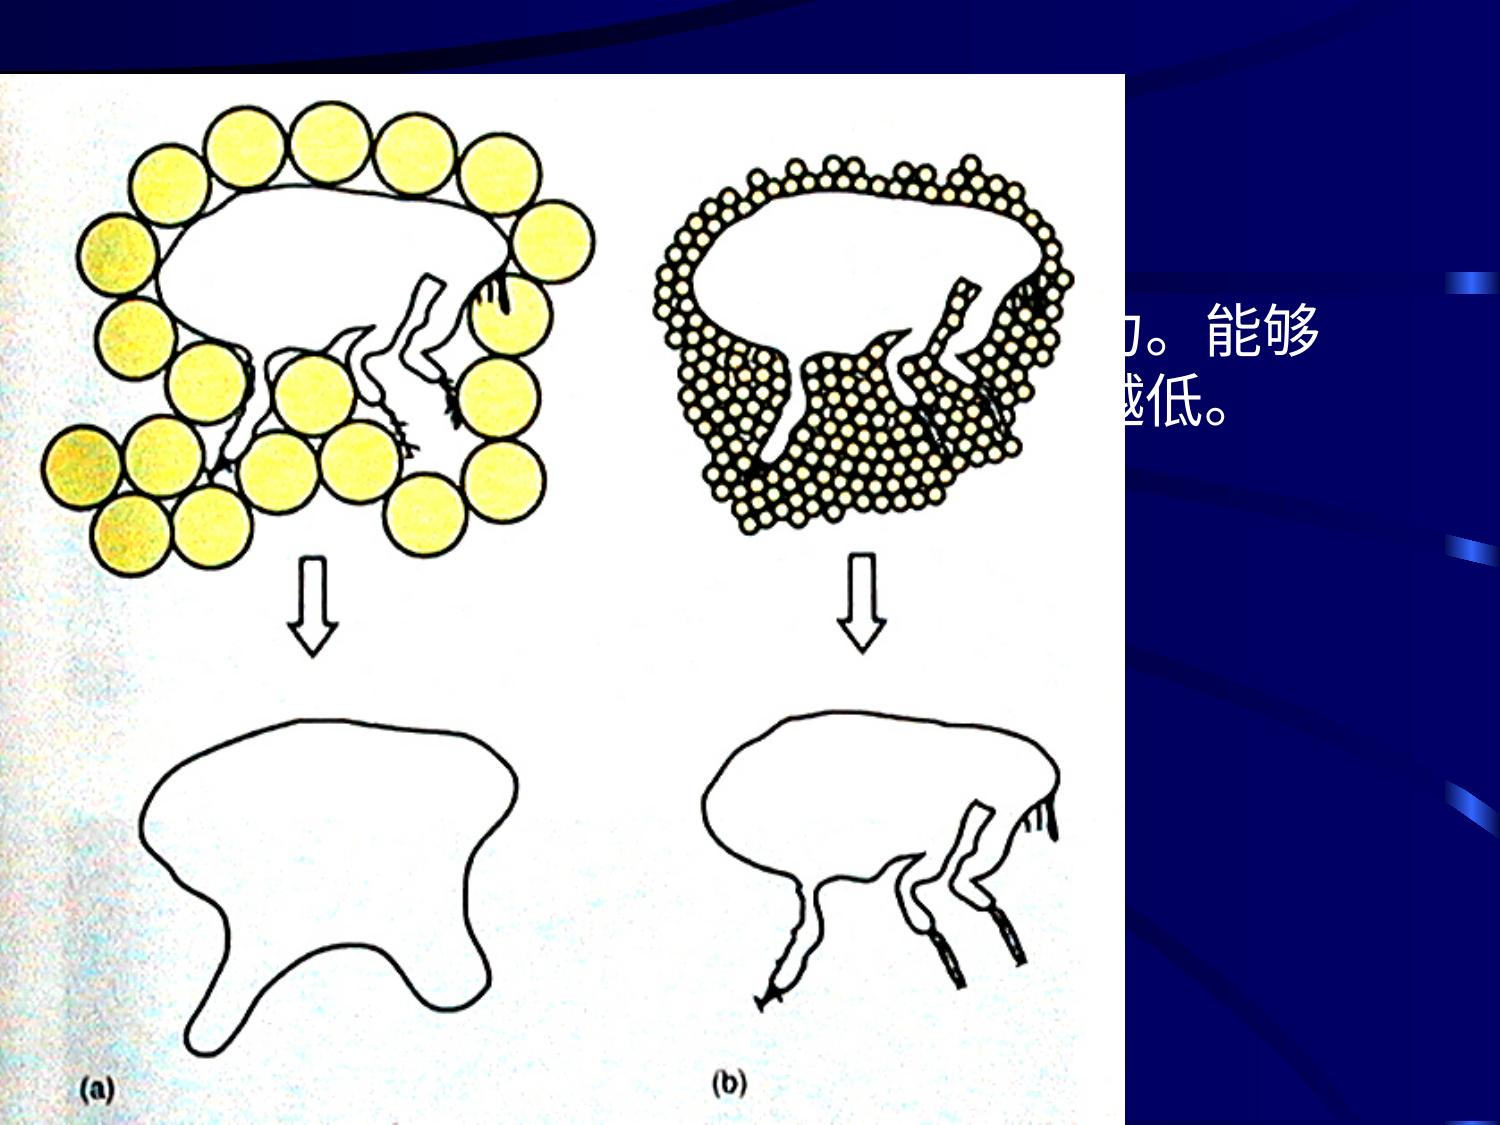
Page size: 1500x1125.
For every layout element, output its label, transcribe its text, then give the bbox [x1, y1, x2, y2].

text_box 分辨率（力)（R) 显微镜能够分辨两点之间最小距离能力。能够分辨的距离越小，分辨率越高，反之越低。 [1129, 117, 1360, 442]
picture [0, 74, 1126, 1125]
